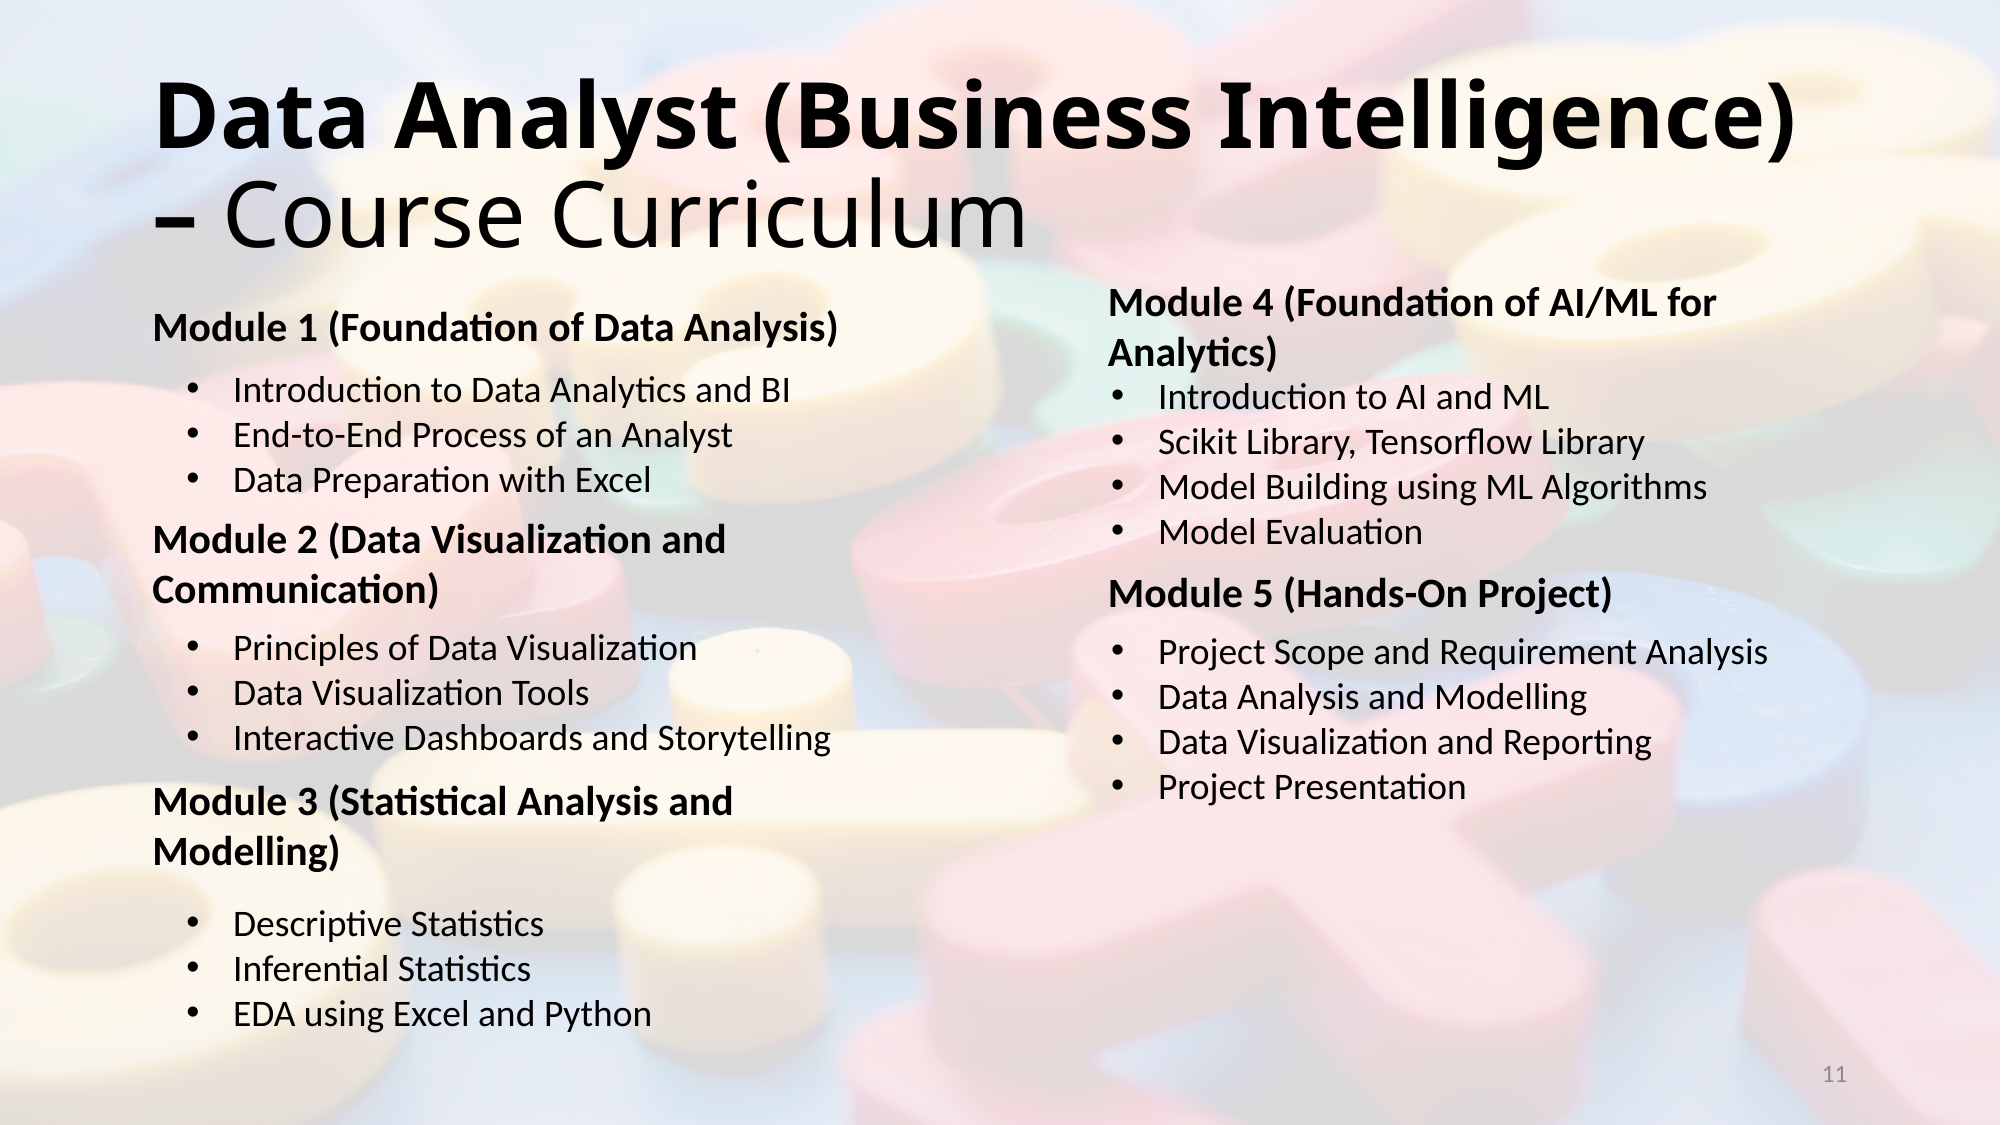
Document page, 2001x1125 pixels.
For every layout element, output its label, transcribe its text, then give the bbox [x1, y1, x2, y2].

text_box Introduction to AI and ML Scikit Library, Tensorflow Library Model Building using ML Algorithms Model Evaluation [1096, 364, 1821, 560]
text_box Descriptive Statistics Inferential Statistics EDA using Excel and Python [171, 891, 896, 1041]
text_box Principles of Data Visualization Data Visualization Tools Interactive Dashboards and Storytelling [171, 615, 896, 766]
slide_number 11 [1412, 1042, 1863, 1103]
text_box Module 2 (Data Visualization and Communication) [137, 504, 885, 620]
text_box Project Scope and Requirement Analysis Data Analysis and Modelling Data Visualization and Reporting Project Presentation [1096, 619, 1821, 815]
text_box Module 5 (Hands-On Project) [1093, 557, 1841, 623]
text_box Module 4 (Foundation of AI/ML for Analytics) [1093, 267, 1841, 382]
text_box Module 3 (Statistical Analysis and Modelling) [137, 766, 885, 882]
title Data Analyst (Business Intelligence) – Course Curriculum [137, 59, 1863, 278]
text_box Module 1 (Foundation of Data Analysis) [137, 292, 885, 358]
text_box Introduction to Data Analytics and BI End-to-End Process of an Analyst Data Preparation with Excel [171, 358, 896, 508]
